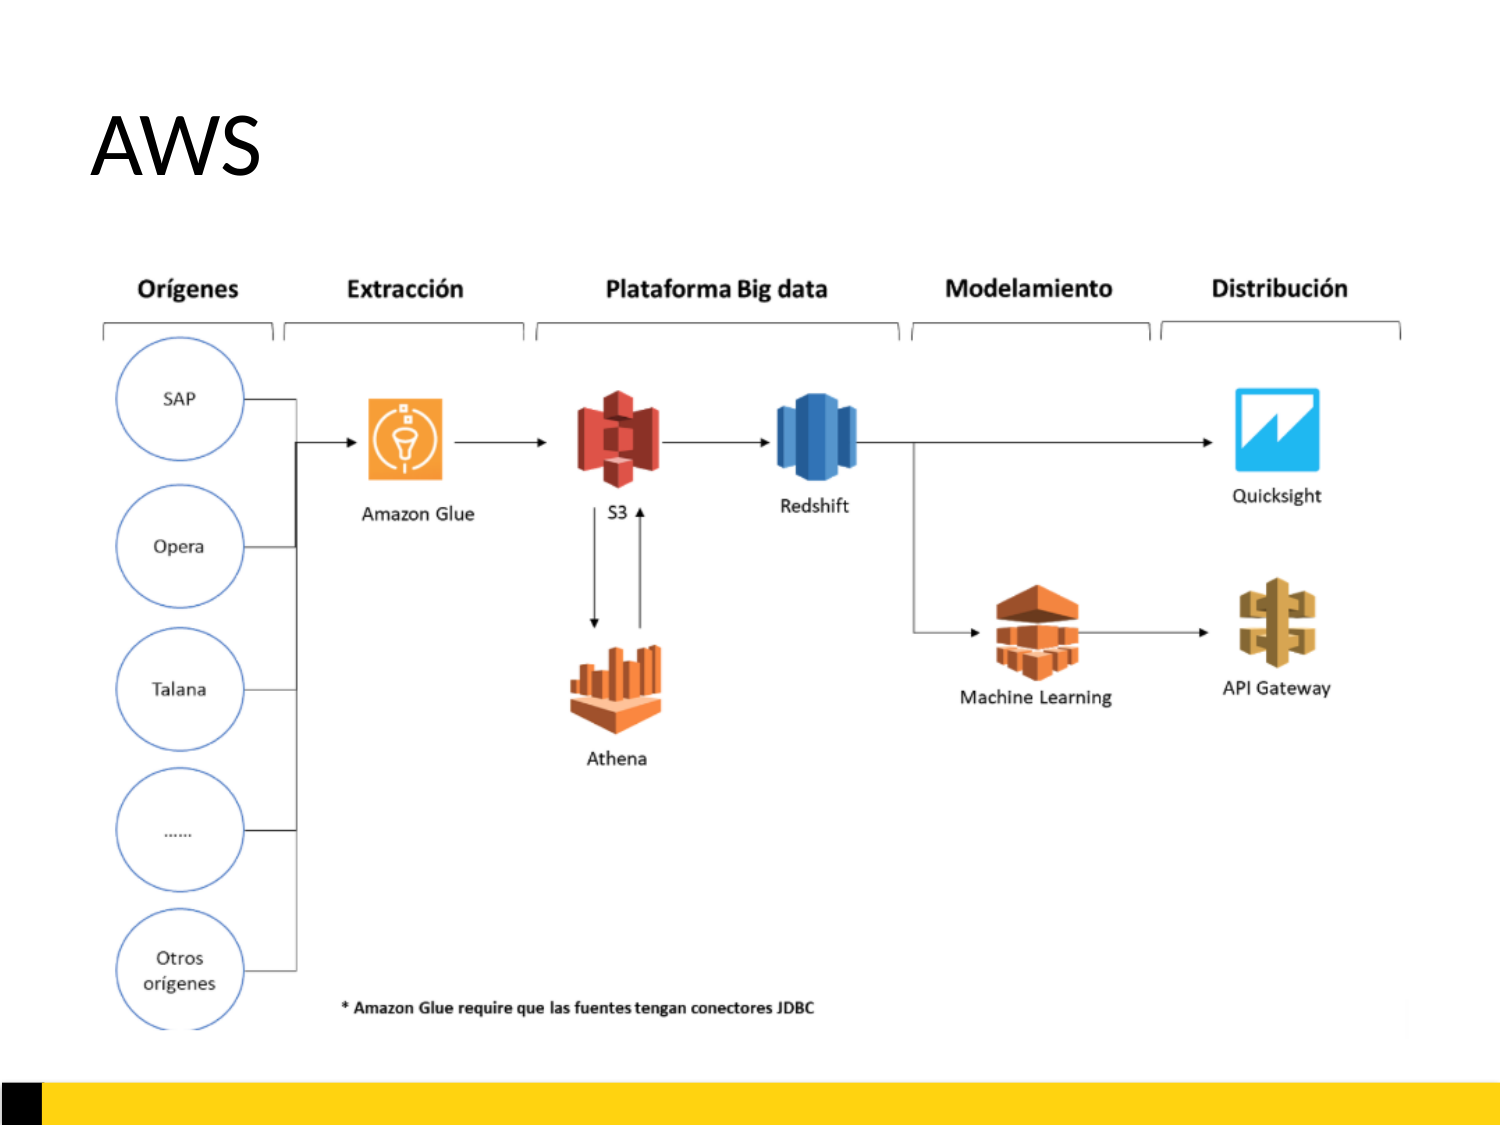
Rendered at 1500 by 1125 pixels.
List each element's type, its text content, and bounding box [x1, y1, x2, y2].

title AWS [75, 45, 1425, 233]
picture [74, 257, 1426, 1048]
